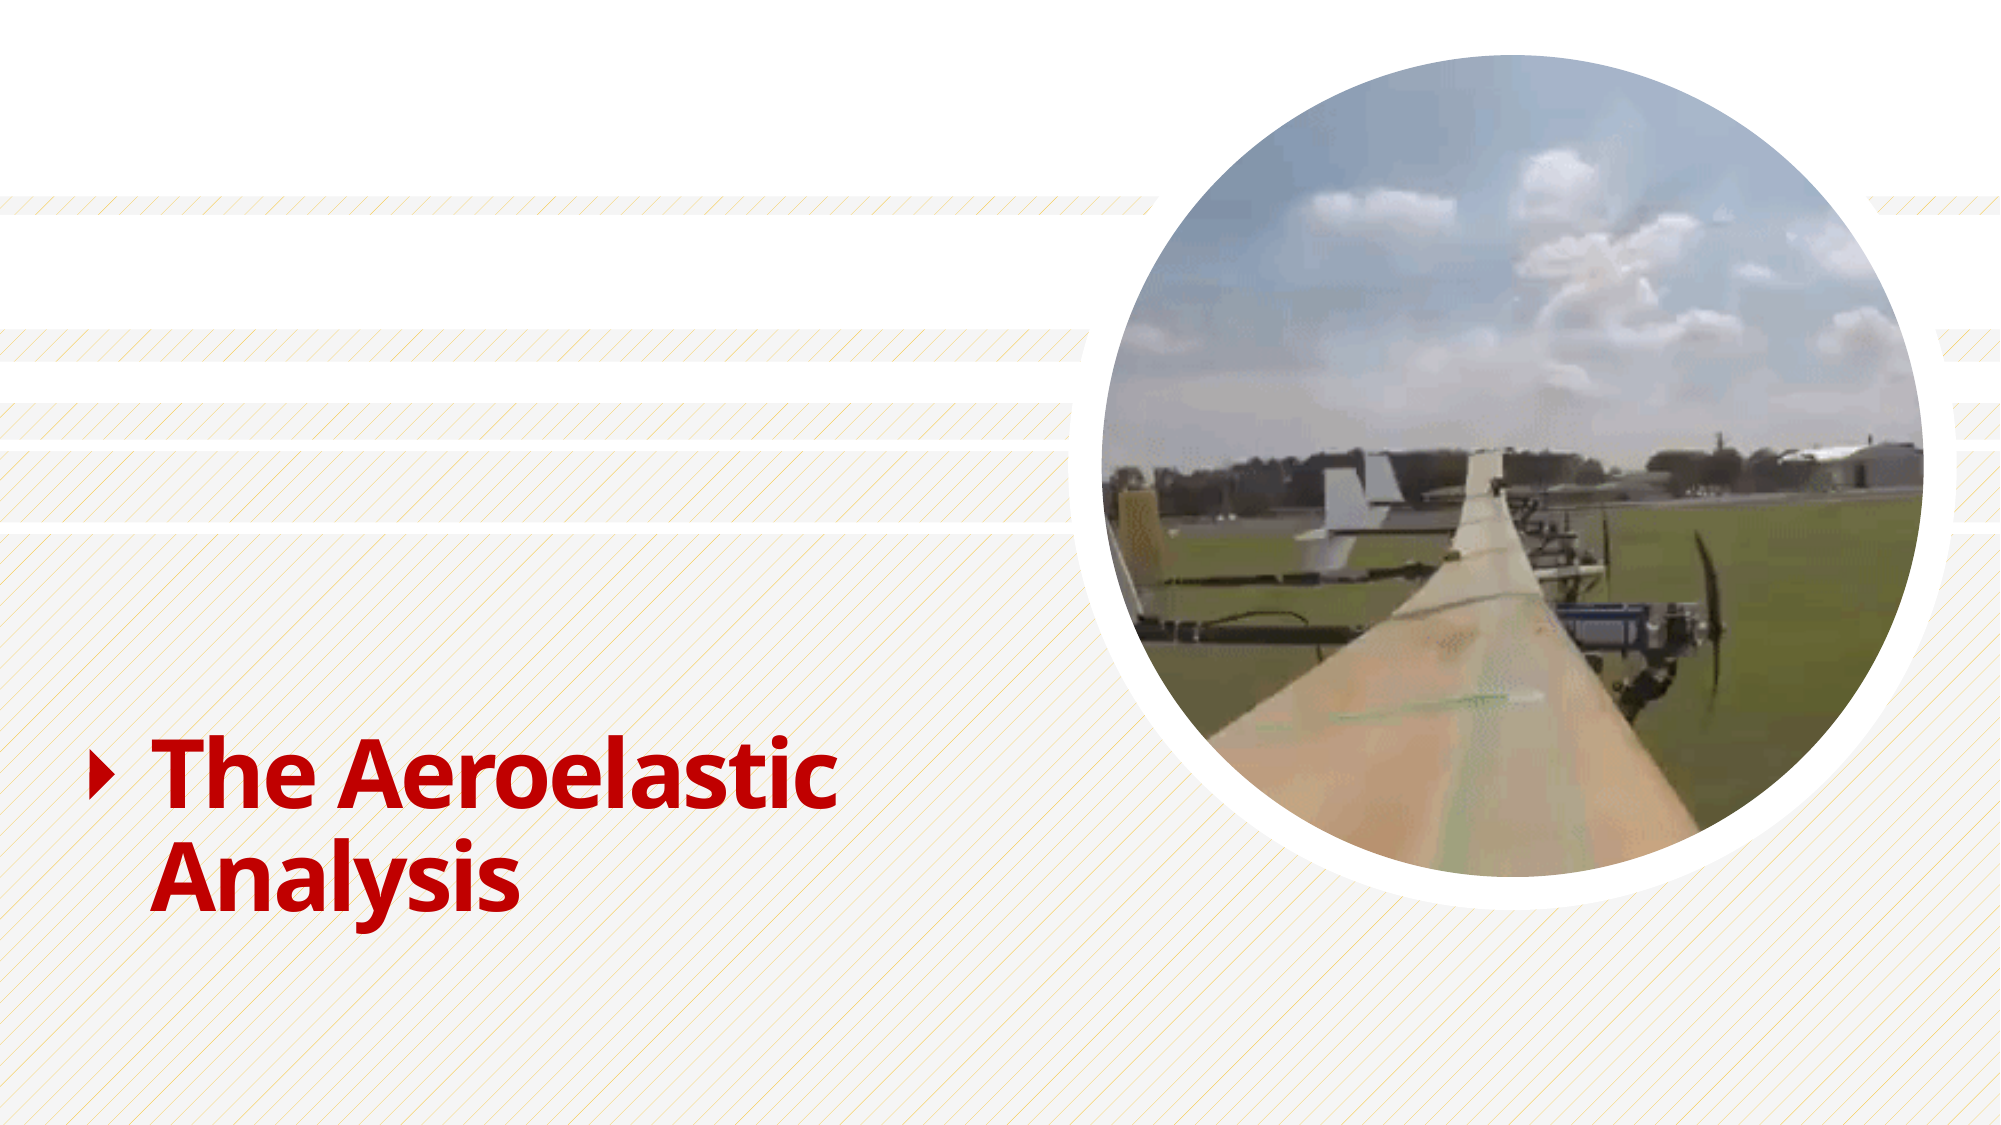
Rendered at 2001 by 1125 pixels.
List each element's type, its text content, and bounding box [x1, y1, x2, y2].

title The Aeroelastic Analysis [135, 661, 1067, 941]
picture [1101, 55, 1924, 878]
